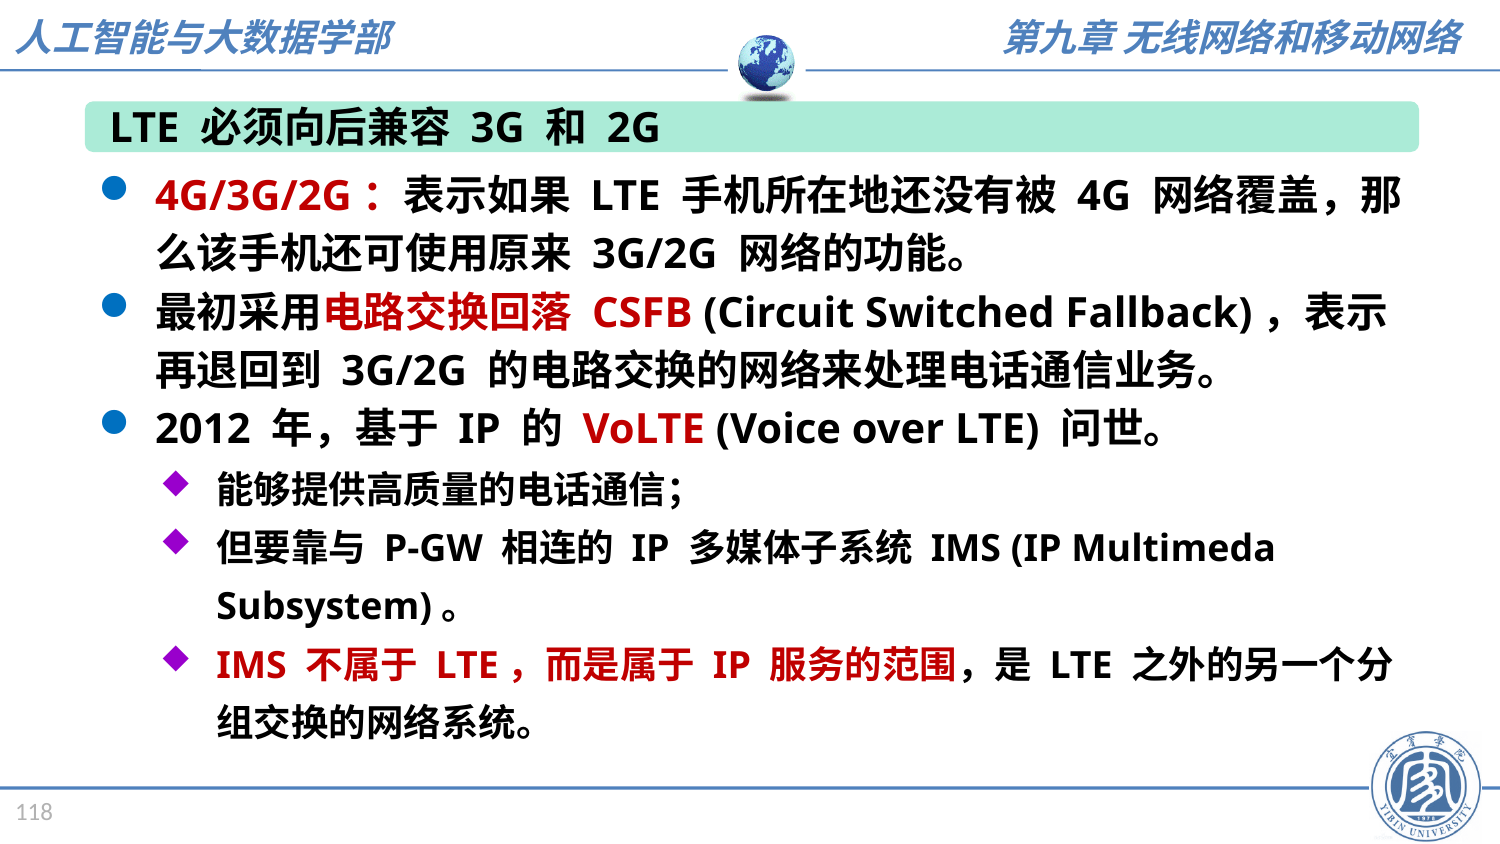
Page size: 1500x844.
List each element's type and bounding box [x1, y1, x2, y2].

text_box [83, 93, 1420, 752]
slide_number [0, 787, 350, 833]
picture [736, 33, 796, 101]
